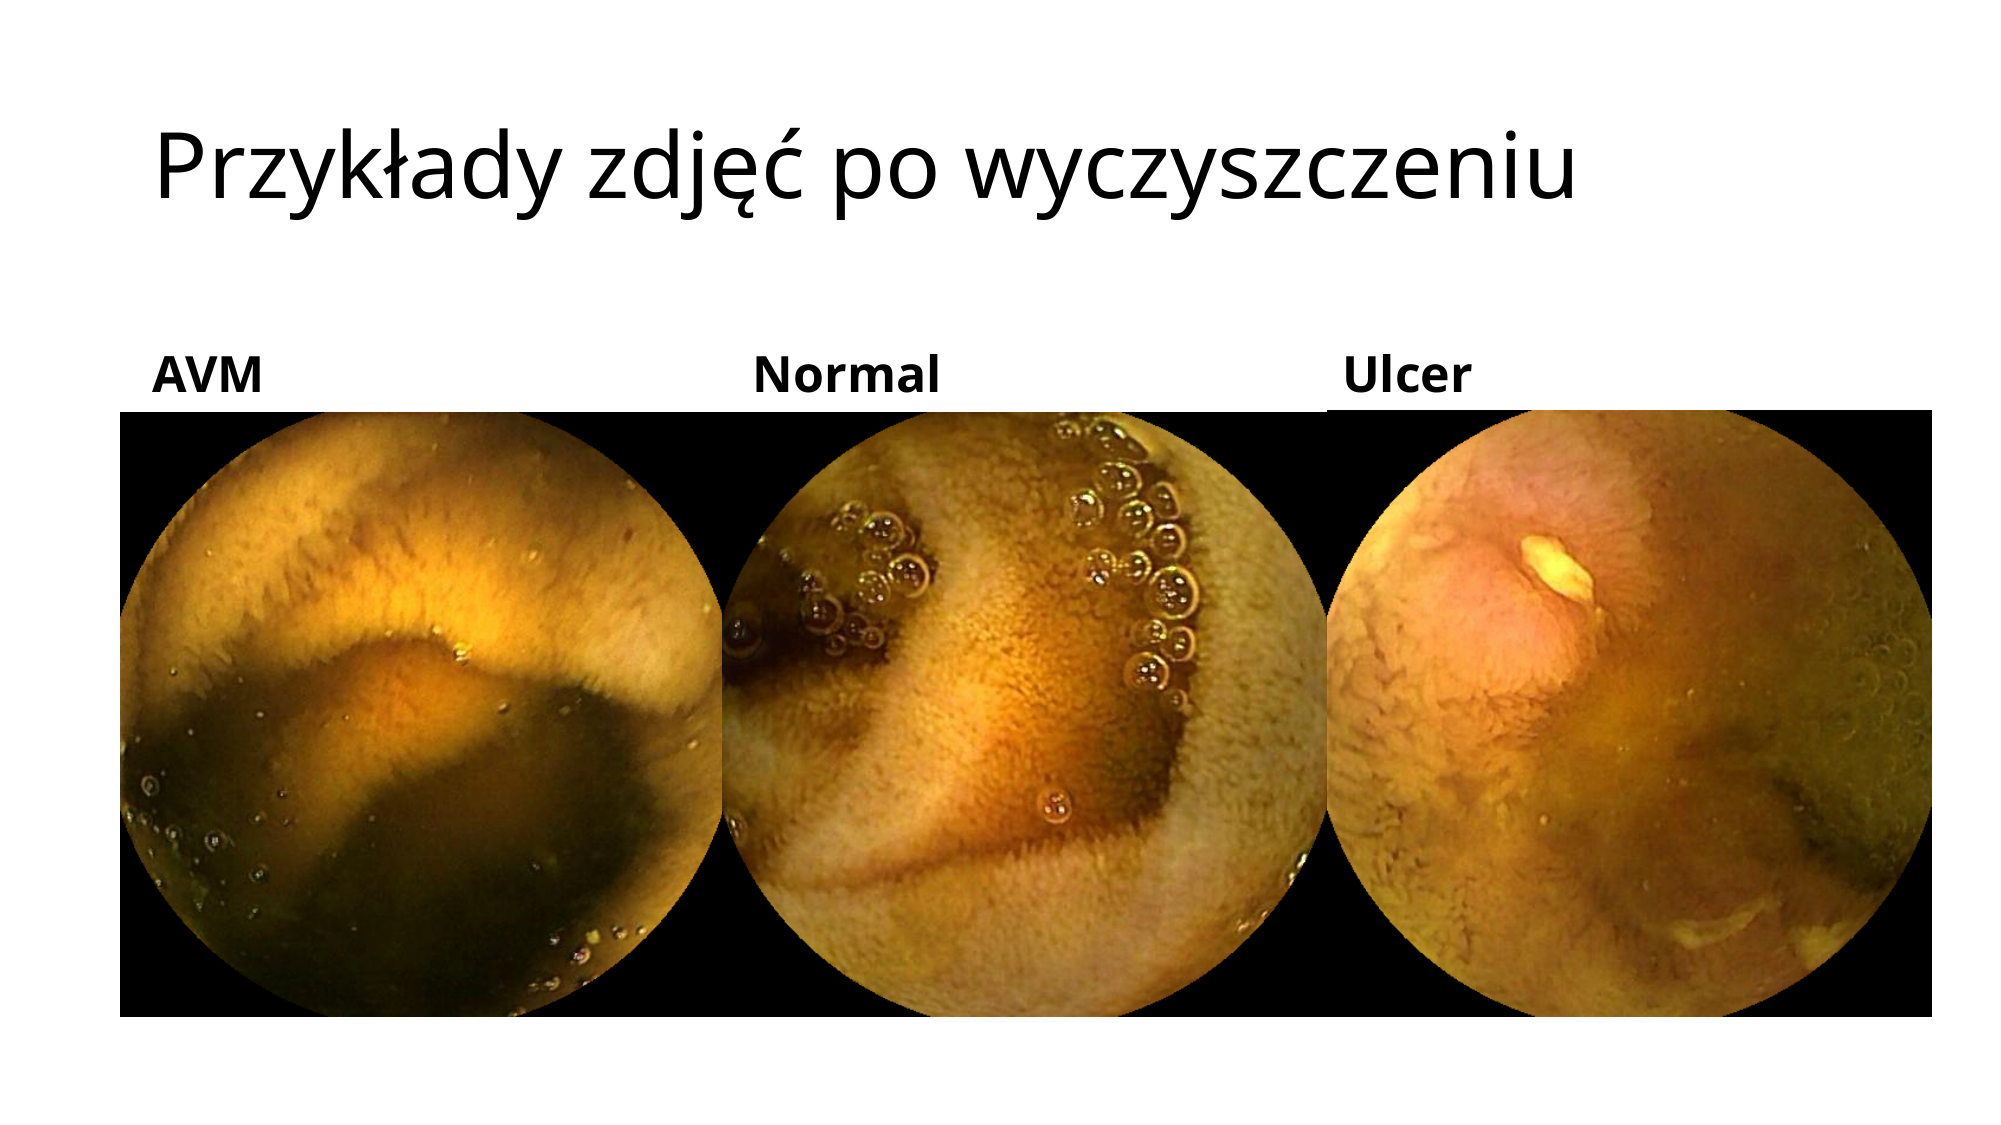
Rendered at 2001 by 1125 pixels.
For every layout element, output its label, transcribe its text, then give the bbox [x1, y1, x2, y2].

picture [1326, 410, 1933, 1018]
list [722, 411, 1326, 1018]
list Ulcer [1327, 275, 1932, 410]
list AVM Normal [137, 275, 1327, 411]
title Przykłady zdjęć po wyczyszczeniu [137, 59, 1863, 275]
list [119, 411, 722, 1018]
